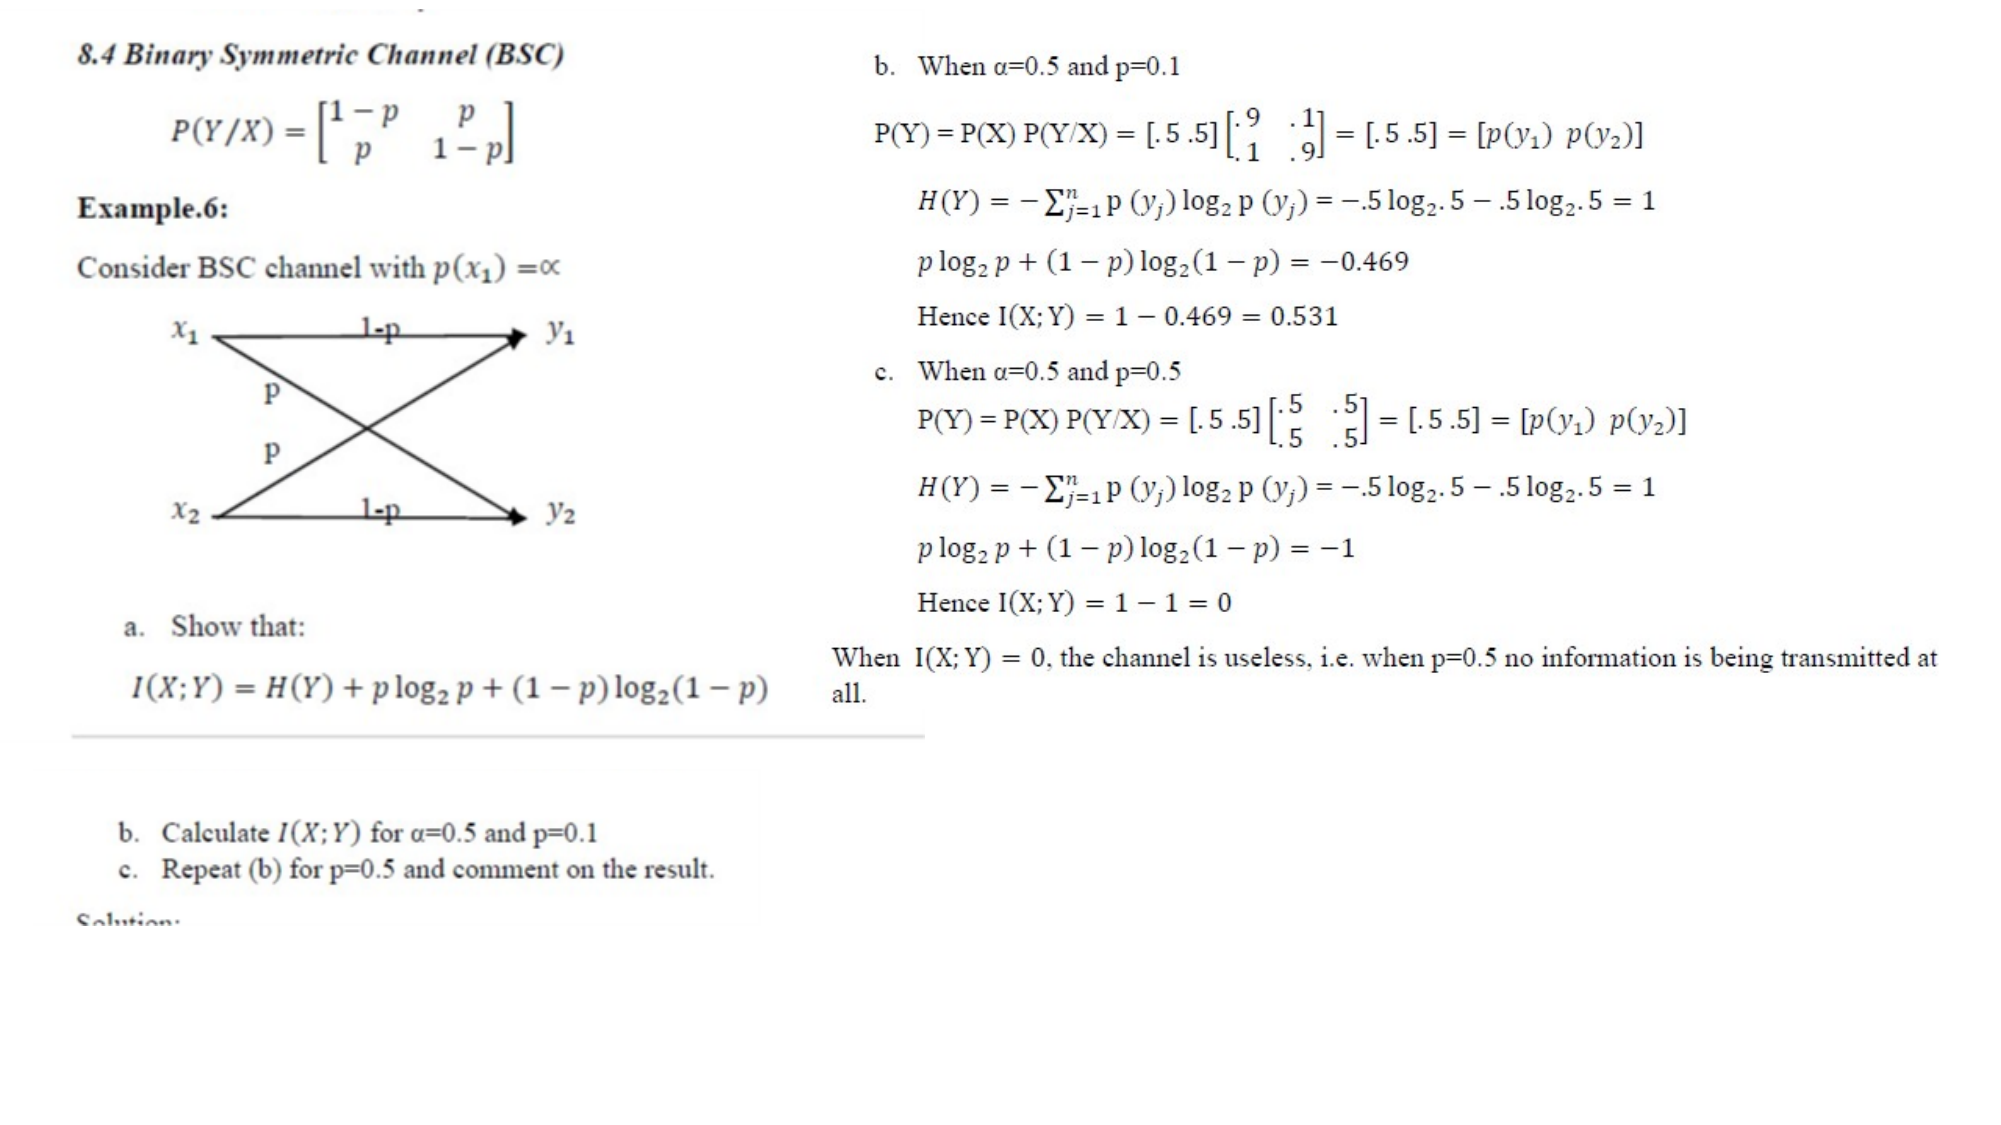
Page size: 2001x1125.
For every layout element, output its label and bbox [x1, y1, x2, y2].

picture [0, 9, 2000, 744]
list [33, 769, 761, 926]
